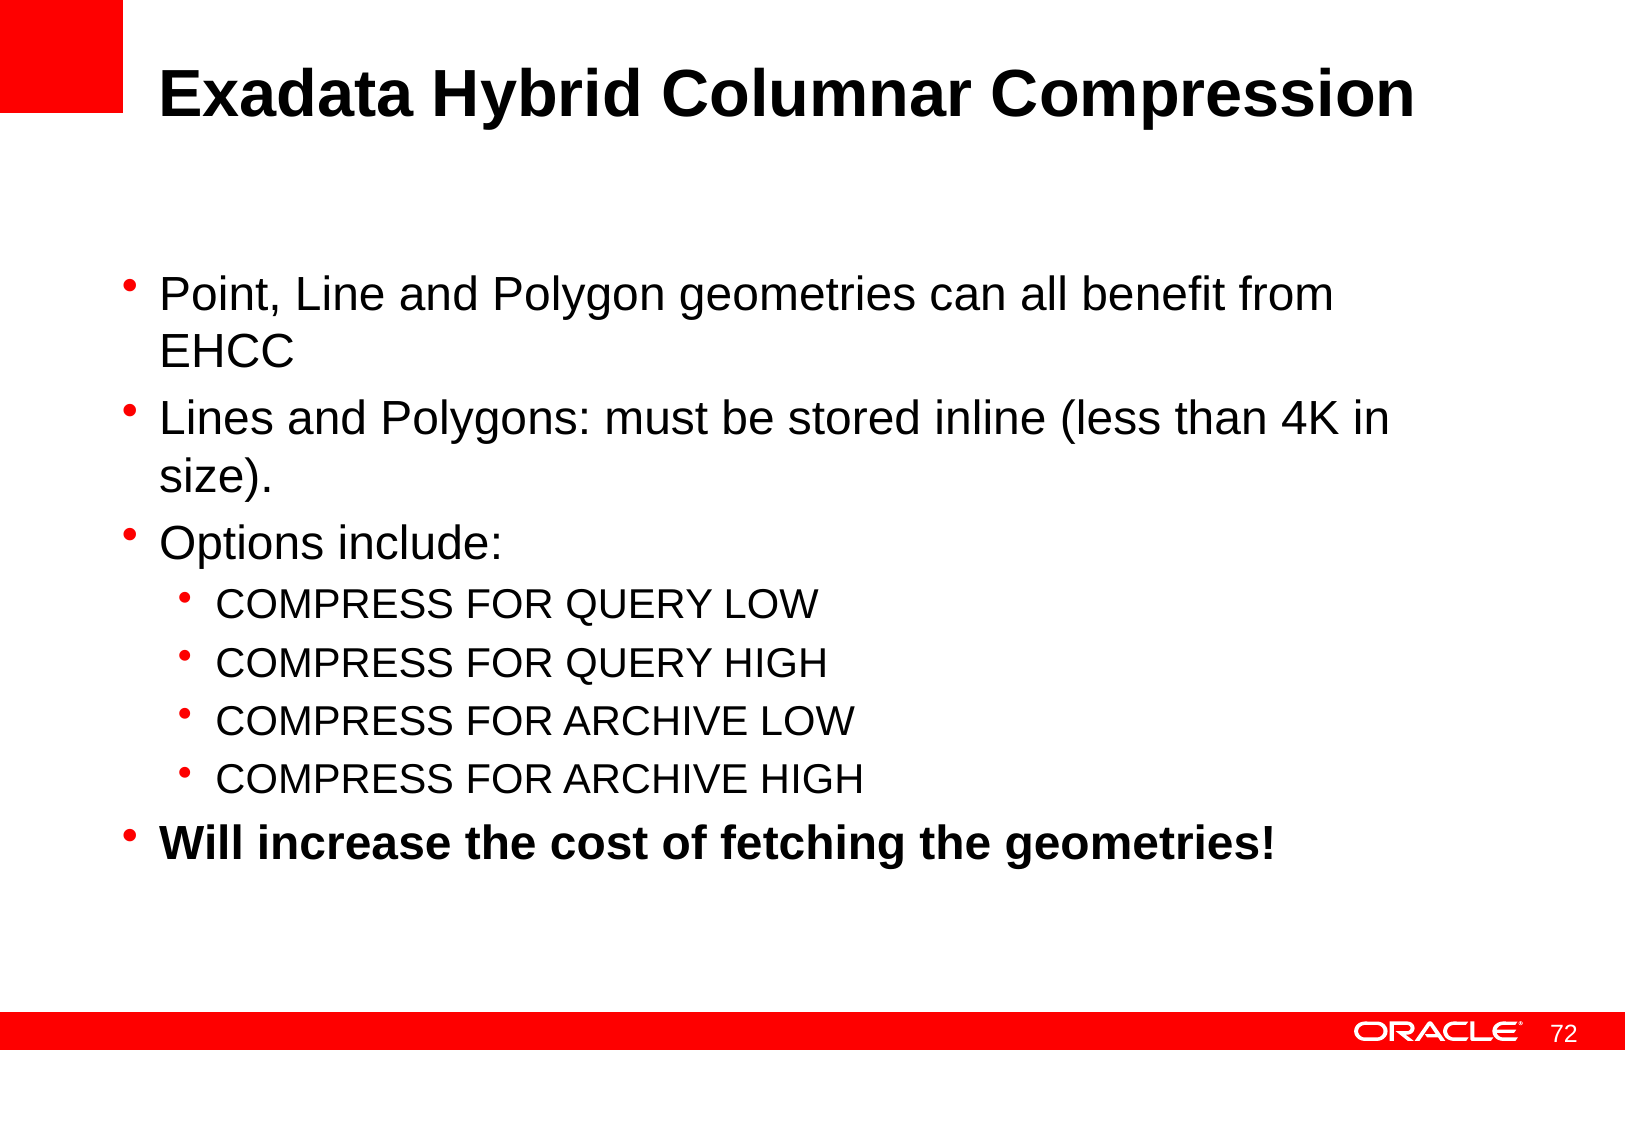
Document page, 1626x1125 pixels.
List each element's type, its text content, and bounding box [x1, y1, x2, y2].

title Exadata Hybrid Columnar Compression [157, 49, 1506, 205]
list Point, Line and Polygon geometries can all benefit from EHCC Lines and Polygons: must be stored inline (less than 4K in size). Options include: COMPRESS FOR QUERY LOW COMPRESS FOR QUERY HIGH COMPRESS FOR ARCHIVE LOW COMPRESS FOR ARCHIVE HIGH Will increase the cost of fetching the geometries! [121, 262, 1462, 976]
picture [0, 1012, 1625, 1050]
picture [0, 0, 123, 113]
